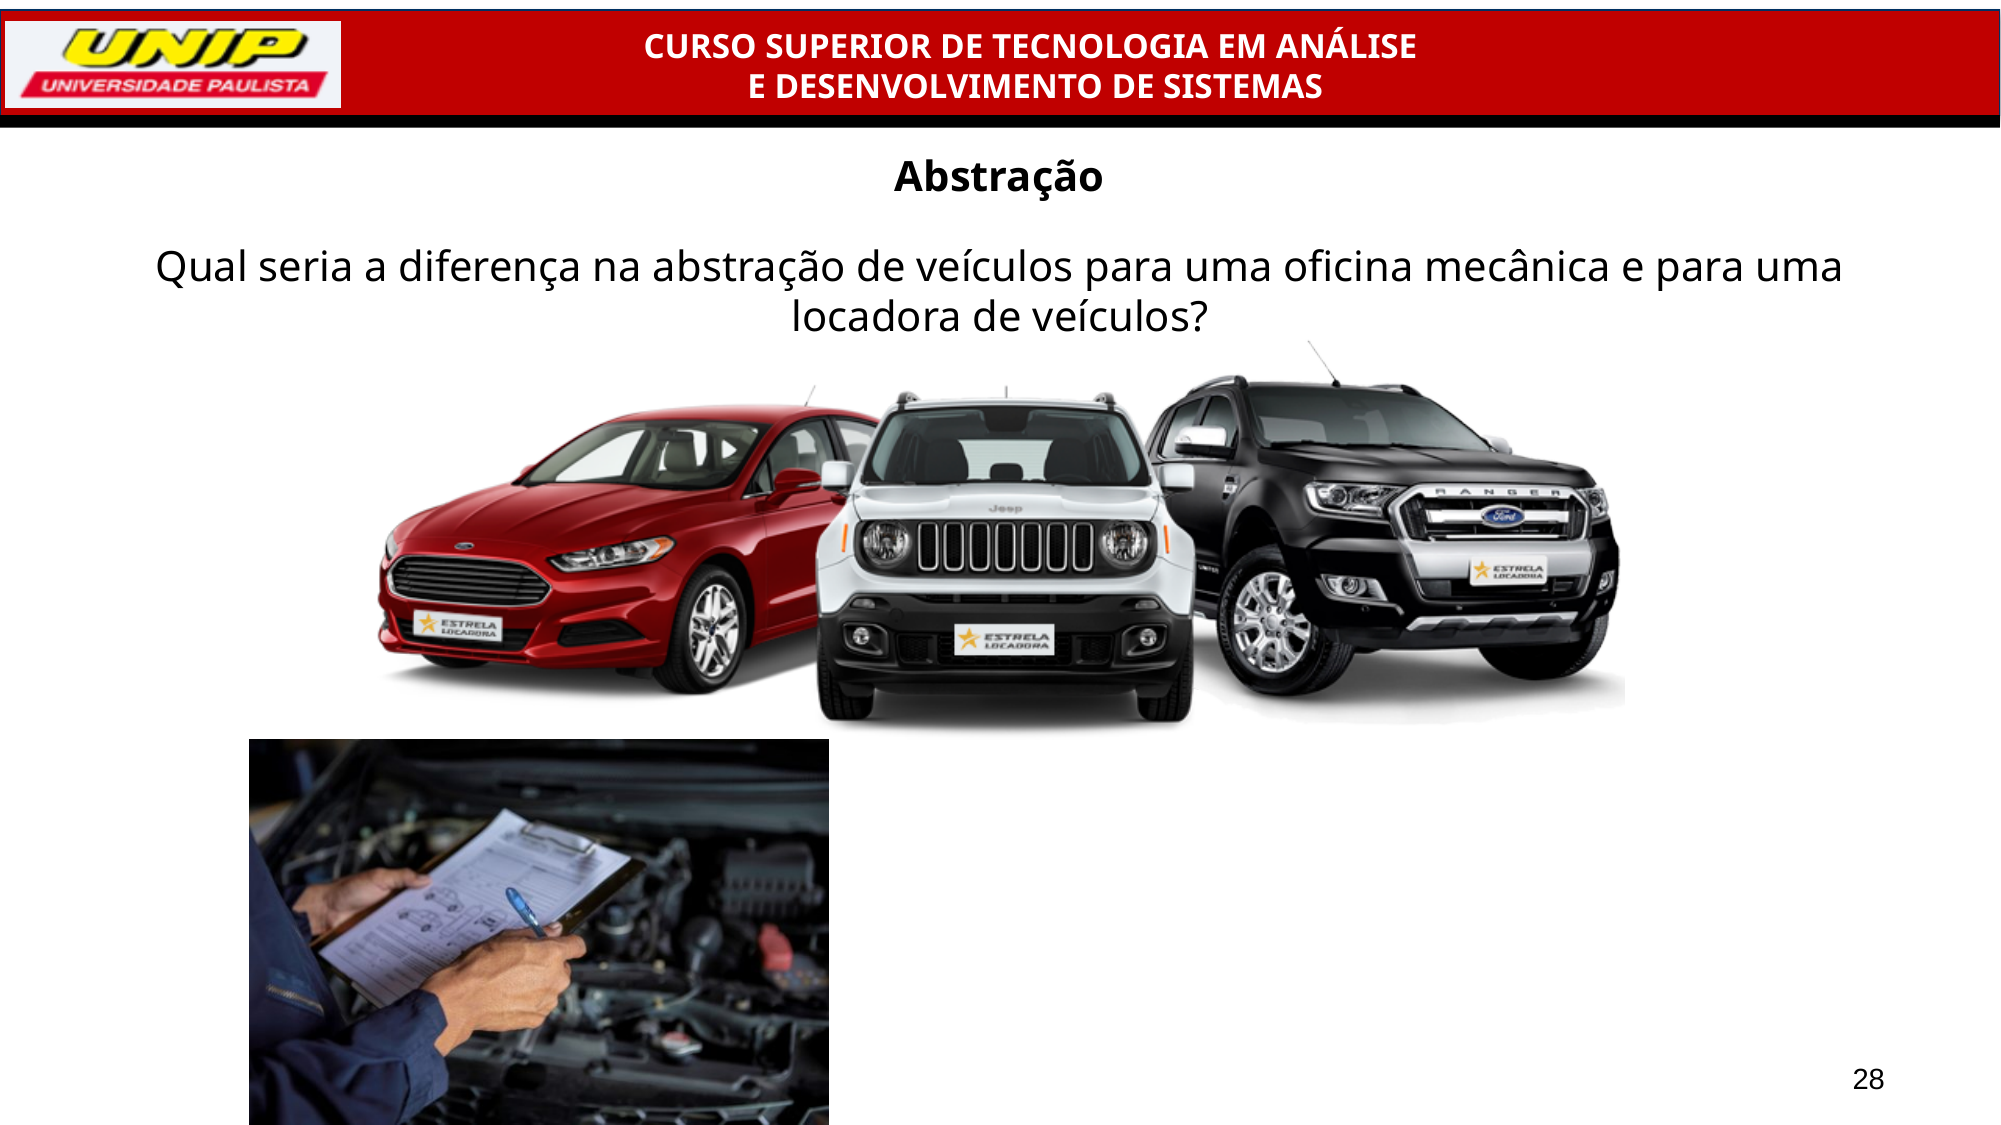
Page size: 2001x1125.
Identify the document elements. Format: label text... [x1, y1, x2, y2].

slide_number 28 [1433, 1024, 1900, 1103]
picture [5, 21, 341, 108]
list Qual seria a diferença na abstração de veículos para uma oficina mecânica e para uma locadora de veículos? [99, 231, 1900, 988]
picture [249, 323, 1626, 1125]
title Abstração [99, 62, 1900, 231]
